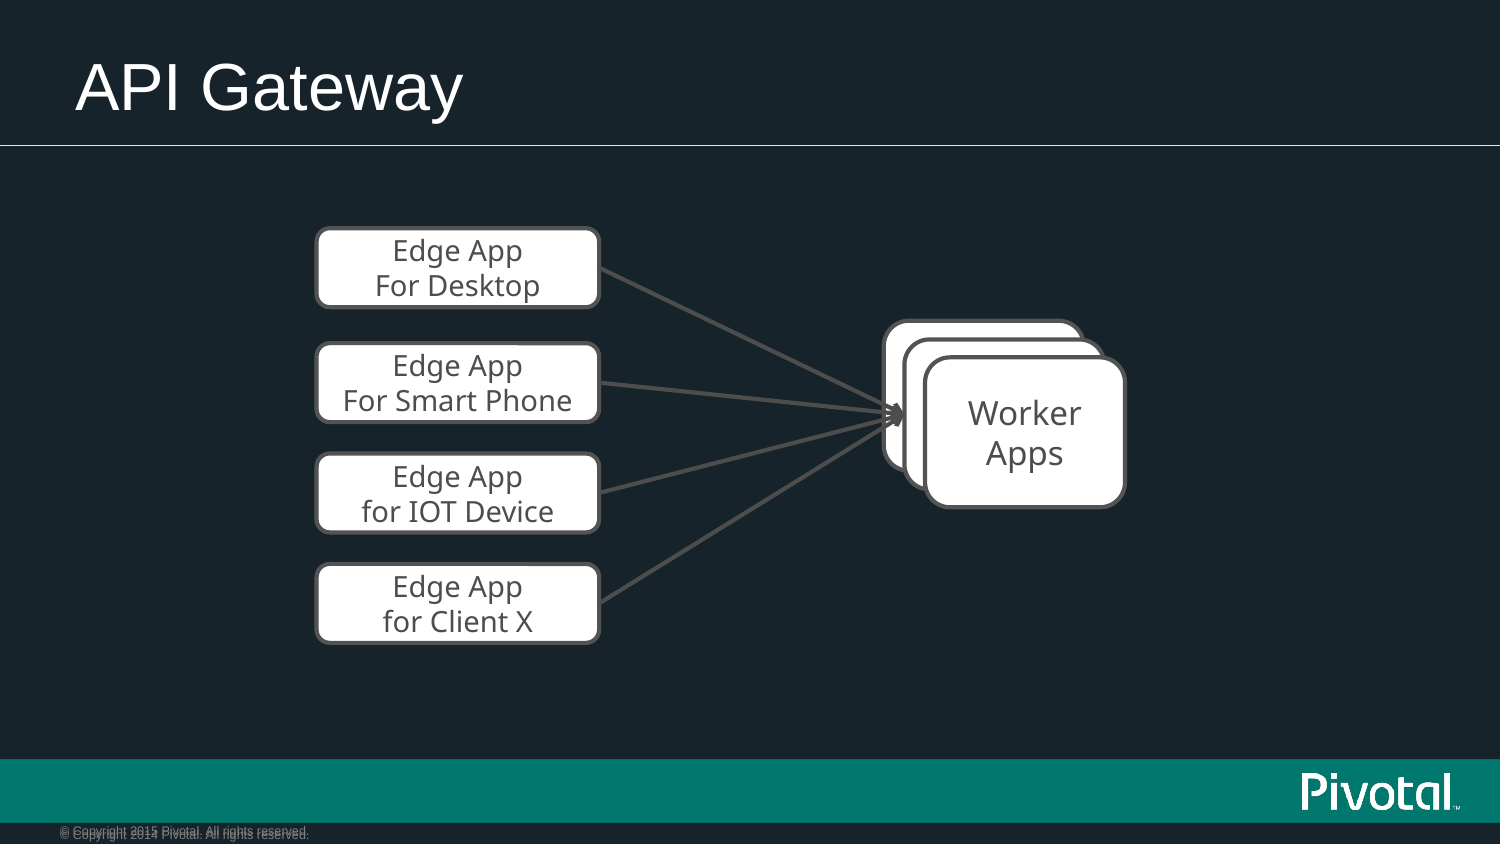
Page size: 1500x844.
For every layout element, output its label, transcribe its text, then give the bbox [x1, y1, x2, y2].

text_box Edge App for IOT Device [314, 451, 598, 535]
text_box Edge App For Desktop [314, 226, 602, 310]
text_box Worker Apps [905, 318, 1085, 350]
title API Gateway [74, 51, 1426, 113]
text_box Edge App For Smart Phone [314, 341, 598, 425]
text_box Worker Apps [905, 337, 1105, 491]
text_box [598, 267, 905, 415]
picture [1302, 773, 1460, 810]
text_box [598, 415, 905, 604]
text_box Worker Apps [922, 355, 1128, 510]
text_box Edge App for Client X [314, 561, 602, 645]
